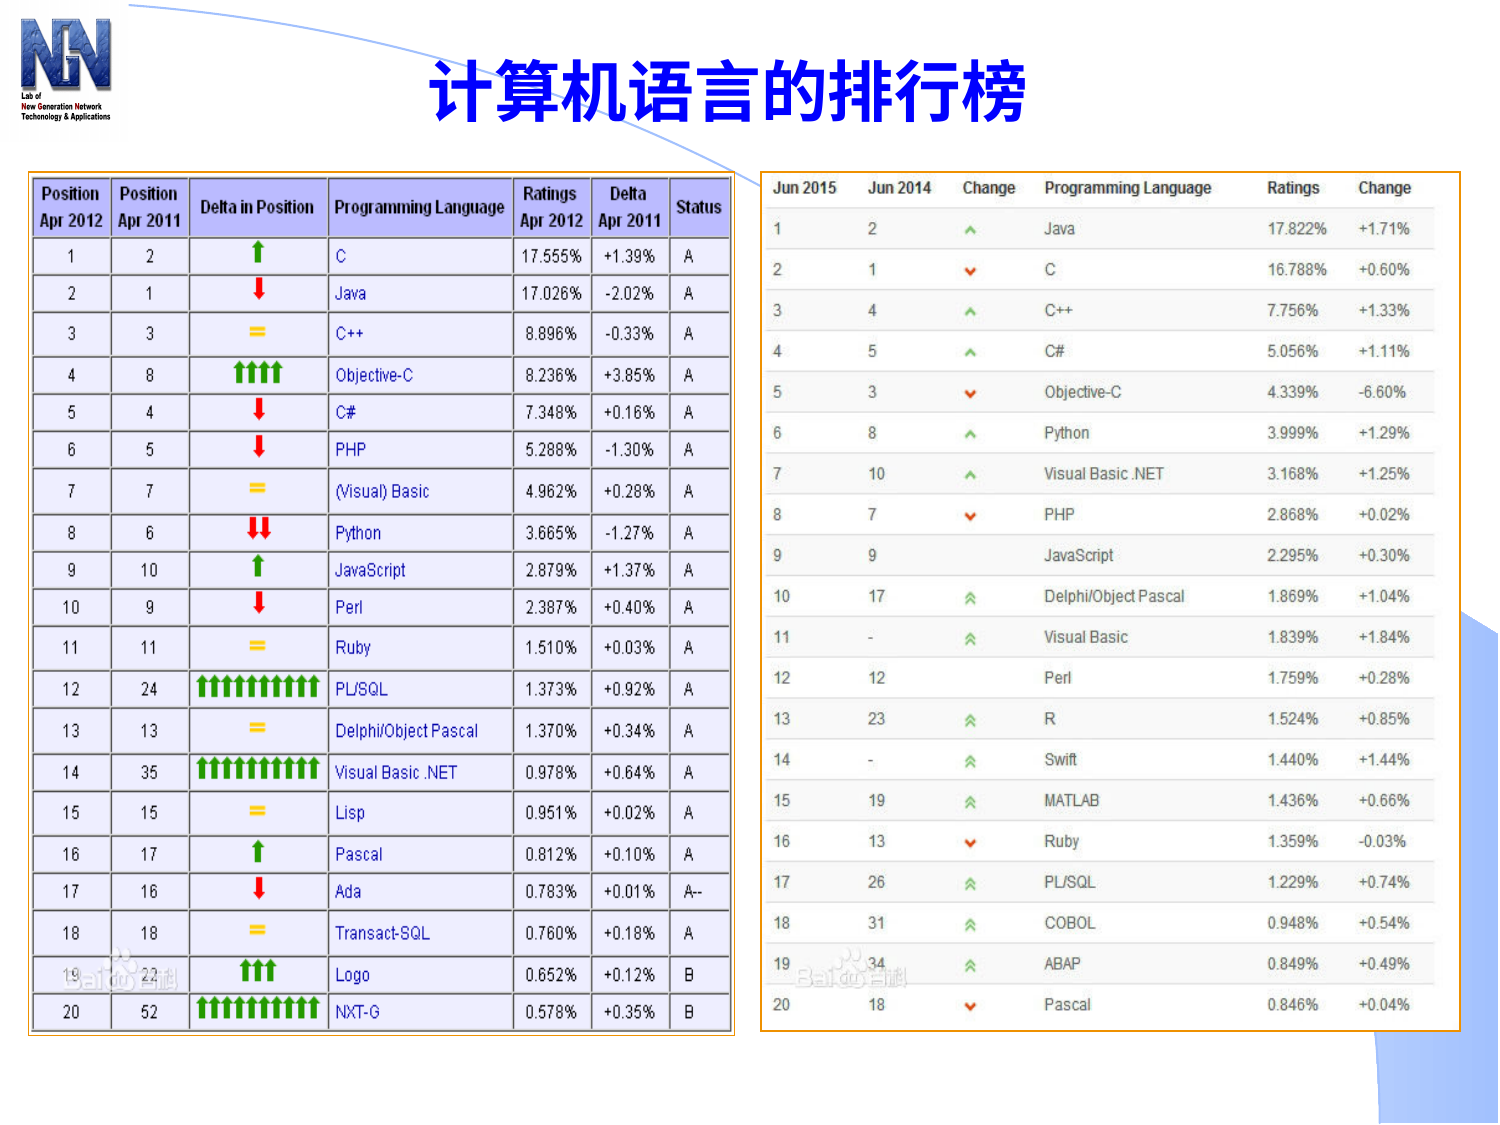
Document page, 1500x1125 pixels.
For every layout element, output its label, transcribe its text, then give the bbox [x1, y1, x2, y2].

text_box 计算机语言的排行榜 [412, 42, 1044, 138]
picture [29, 172, 734, 1036]
picture [761, 172, 1460, 1031]
